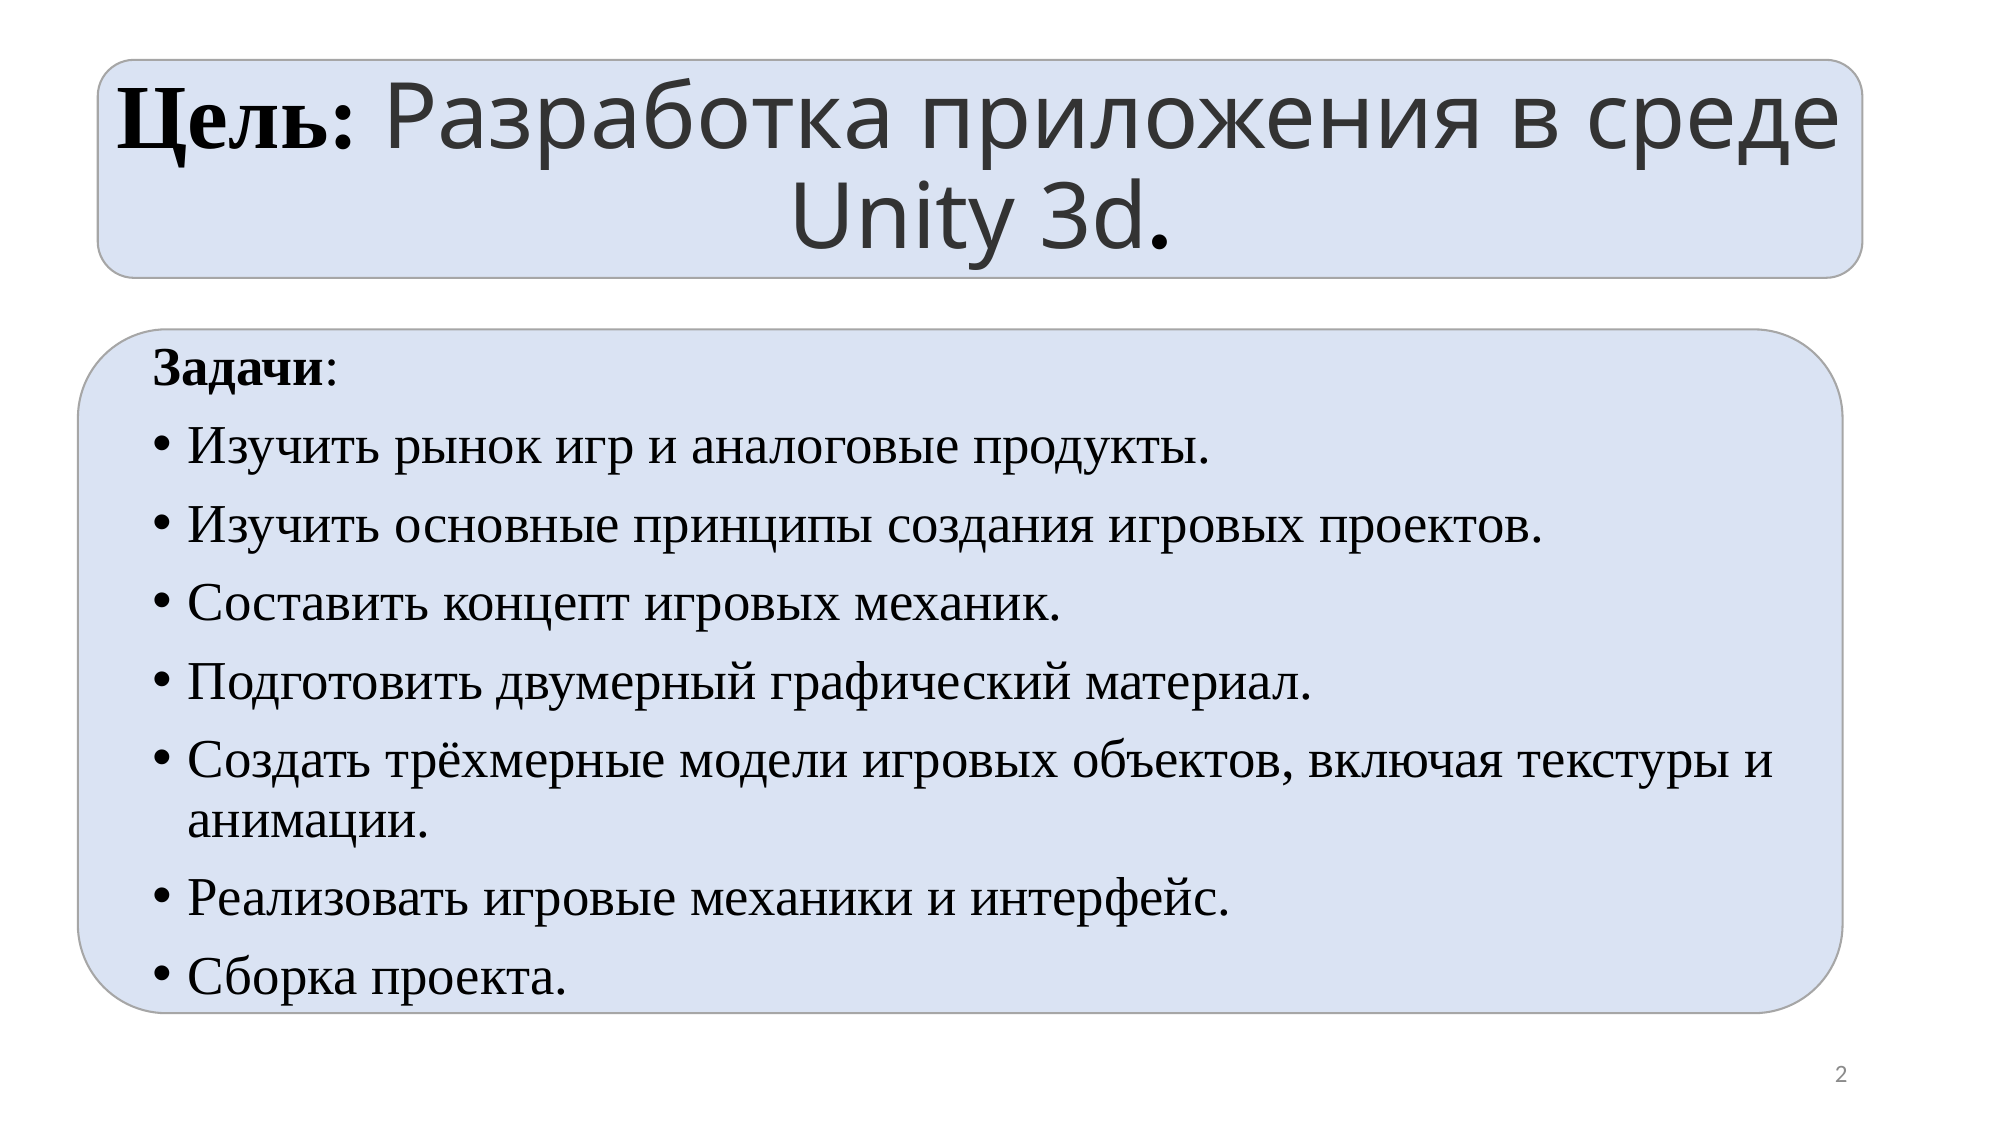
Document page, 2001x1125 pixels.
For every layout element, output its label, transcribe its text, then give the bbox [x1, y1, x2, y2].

text_box [76, 333, 137, 1010]
list Задачи: Изучить рынок игр и аналоговые продукты. Изучить основные принципы создания игровых проектов. Составить концепт игровых механик. Подготовить двумерный графический материал. Создать трёхмерные модели игровых объектов, включая текстуры и анимации. Реализовать игровые механики и интерфейс. Сборка проекта. [137, 330, 1863, 1015]
title Цель: Разработка приложения в среде Unity 3d. [97, 59, 1863, 278]
slide_number 2 [1412, 1042, 1863, 1103]
